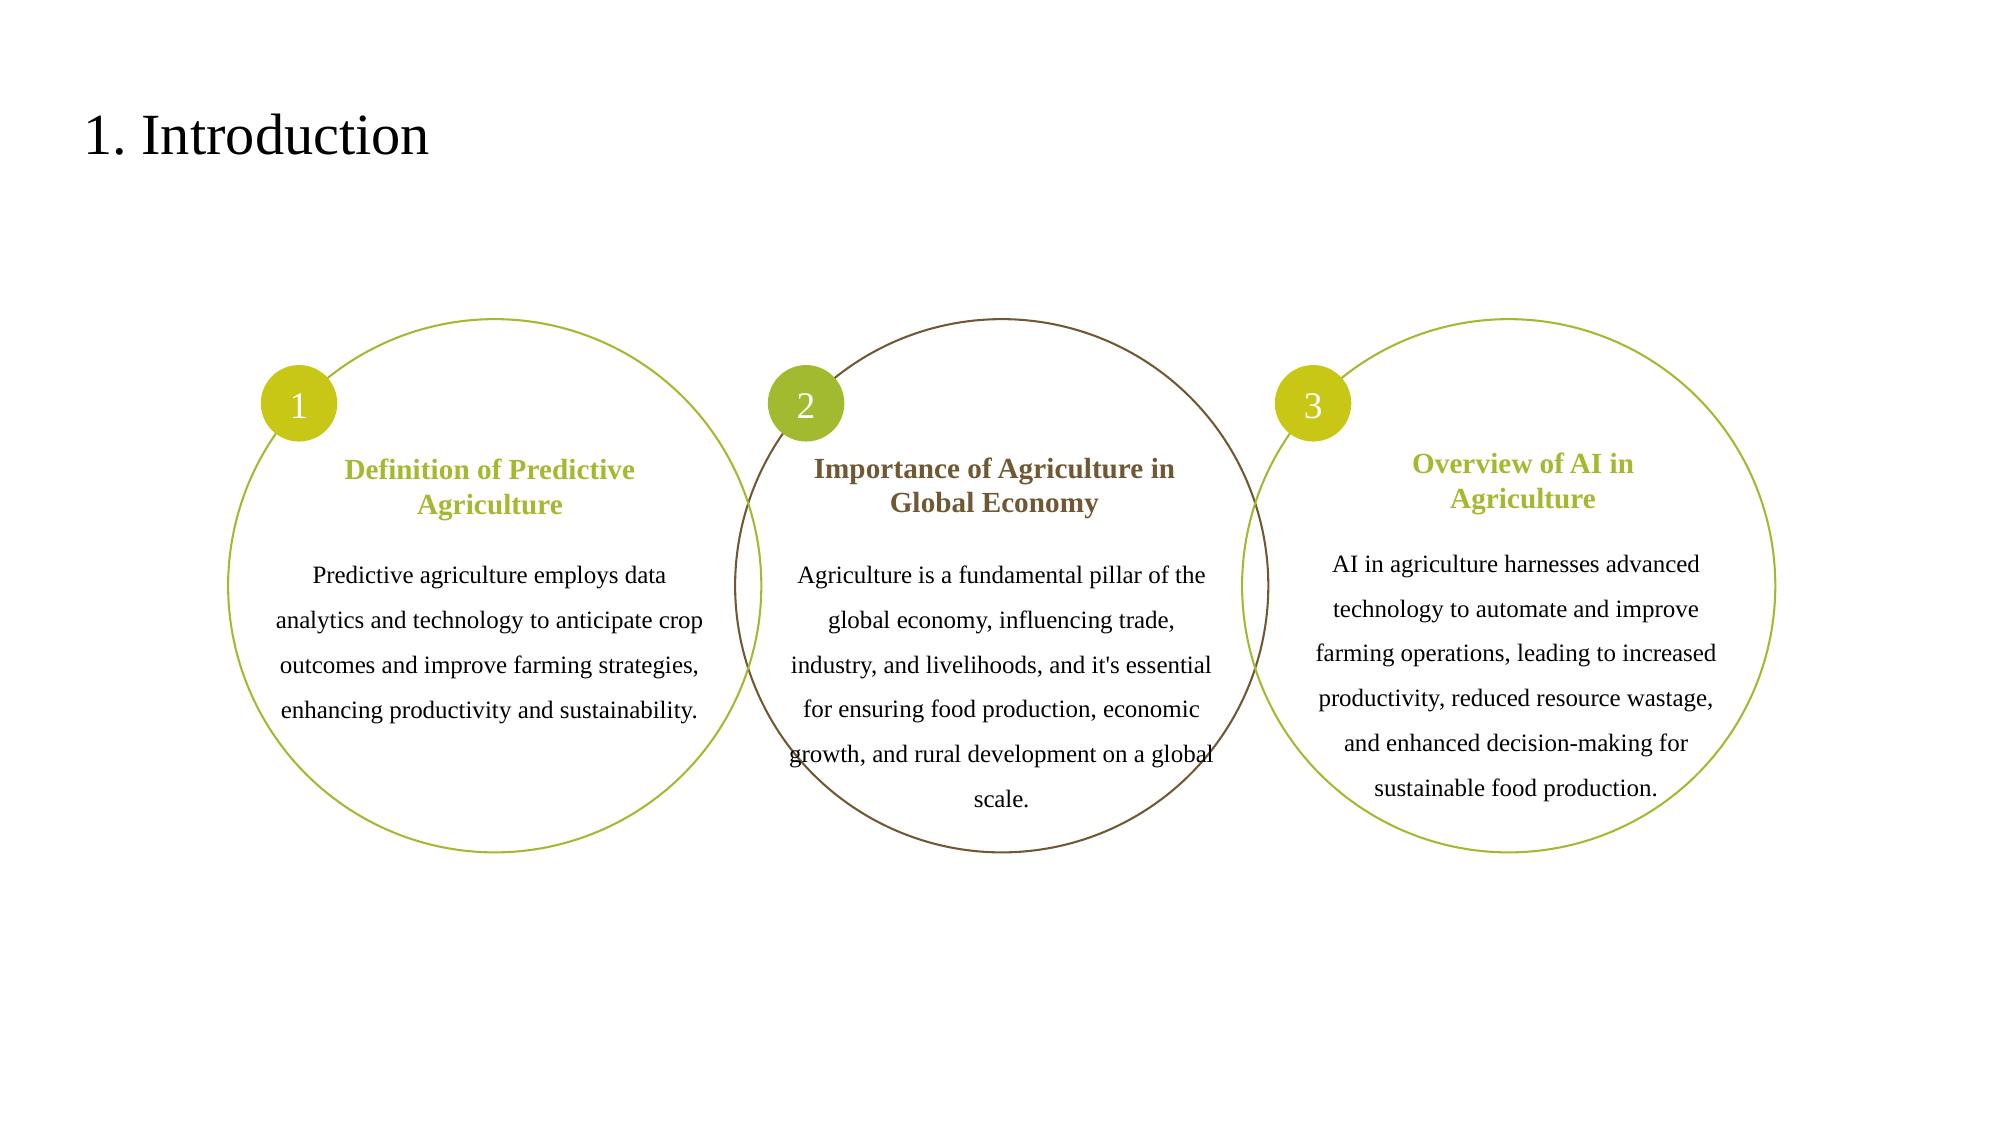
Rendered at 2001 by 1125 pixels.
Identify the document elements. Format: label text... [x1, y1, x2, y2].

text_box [228, 319, 1776, 853]
text_box 1. Introduction [41, 89, 473, 174]
